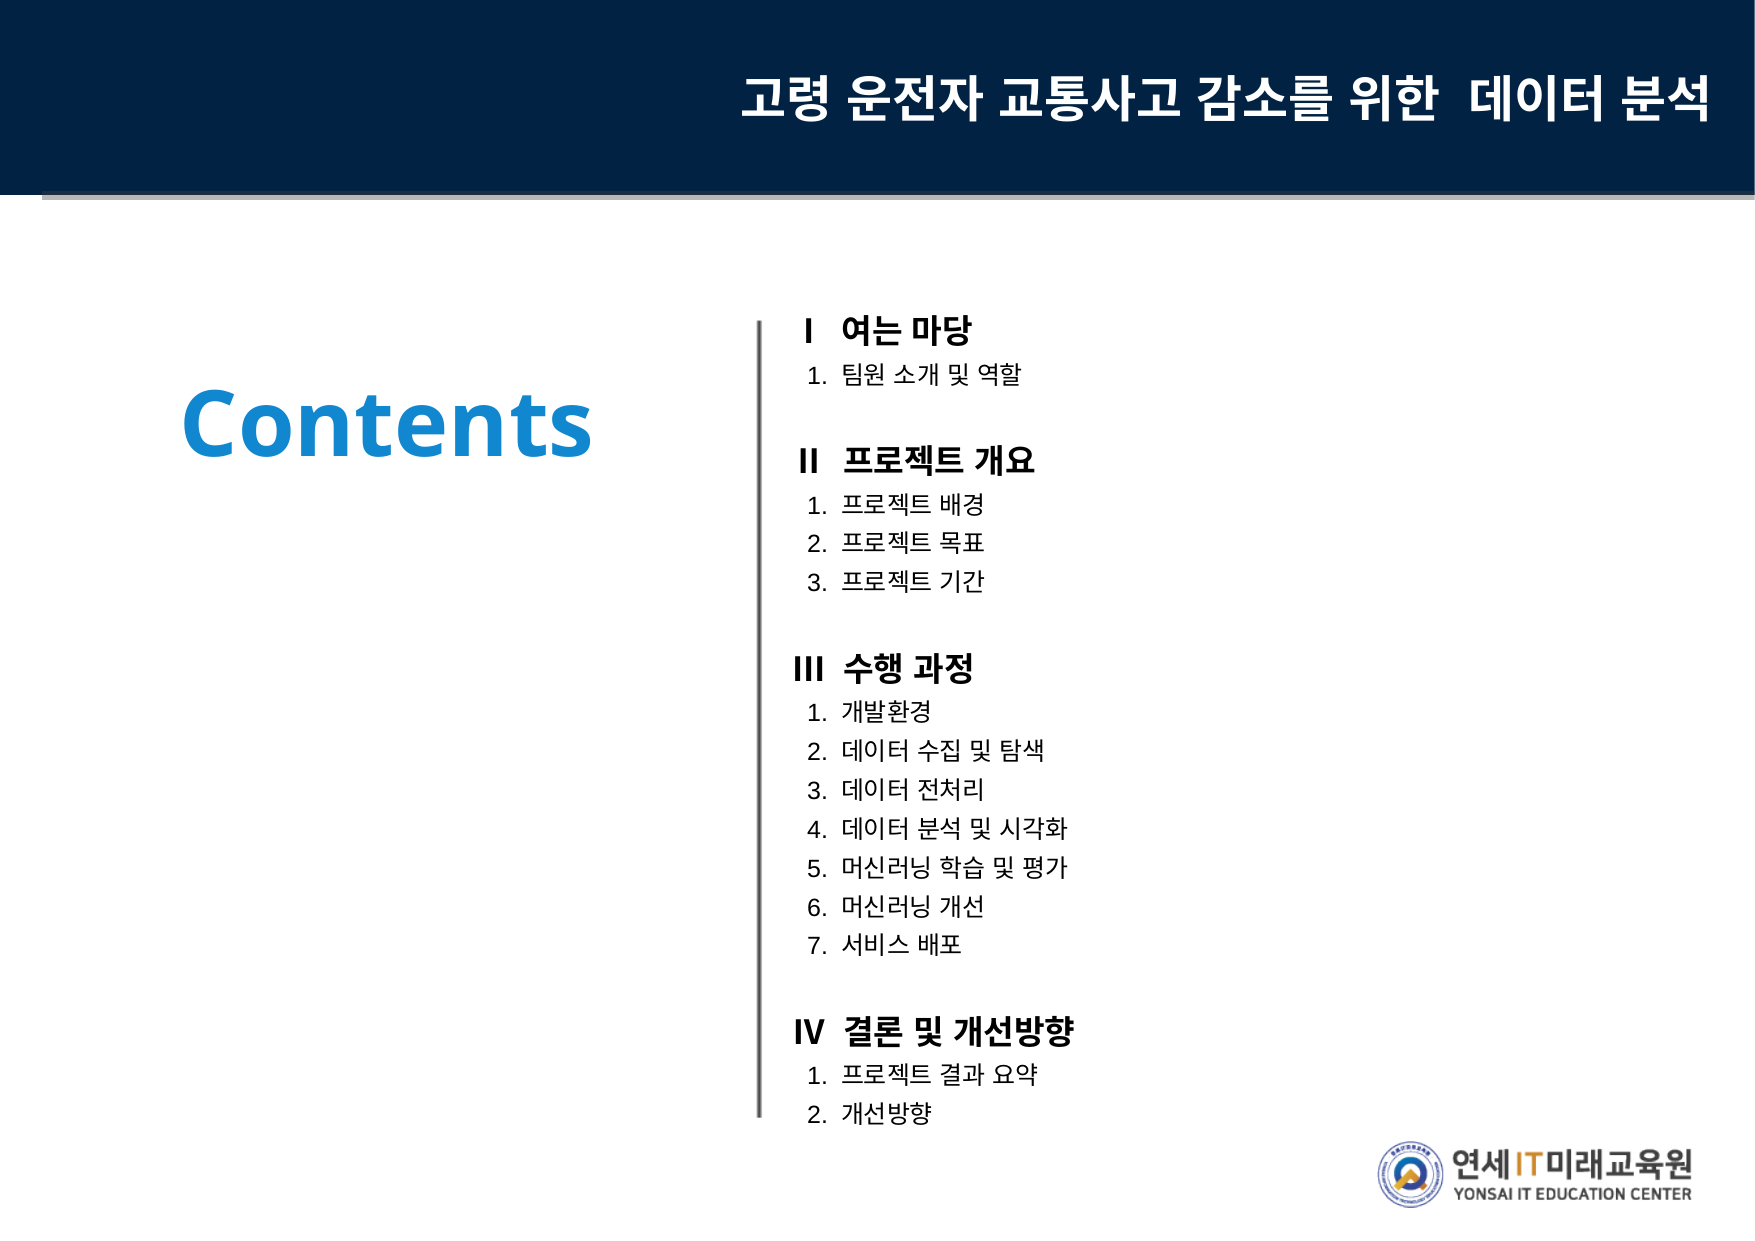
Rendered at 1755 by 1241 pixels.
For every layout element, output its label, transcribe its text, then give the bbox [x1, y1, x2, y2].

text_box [360, 711, 1158, 726]
picture [1377, 1141, 1702, 1208]
text_box Ⅰ 여는 마당 1. 팀원 소개 및 역할 Ⅱ 프로젝트 개요 1. 프로젝트 배경 2. 프로젝트 목표 3. 프로젝트 기간 Ⅲ 수행 과정 1. 개발환경 2. 데이터 수집 및 탐색 3. 데이터 전처리 4. 데이터 분석 및 시각화 5. 머신러닝 학습 및 평가 6. 머신러닝 개선 7. 서비스 배포 Ⅳ 결론 및 개선방향 1. 프로젝트 결과 요약 2. 개선방향 [778, 291, 1639, 1136]
picture [753, 726, 765, 1117]
picture [753, 321, 765, 711]
picture [42, 182, 1755, 209]
